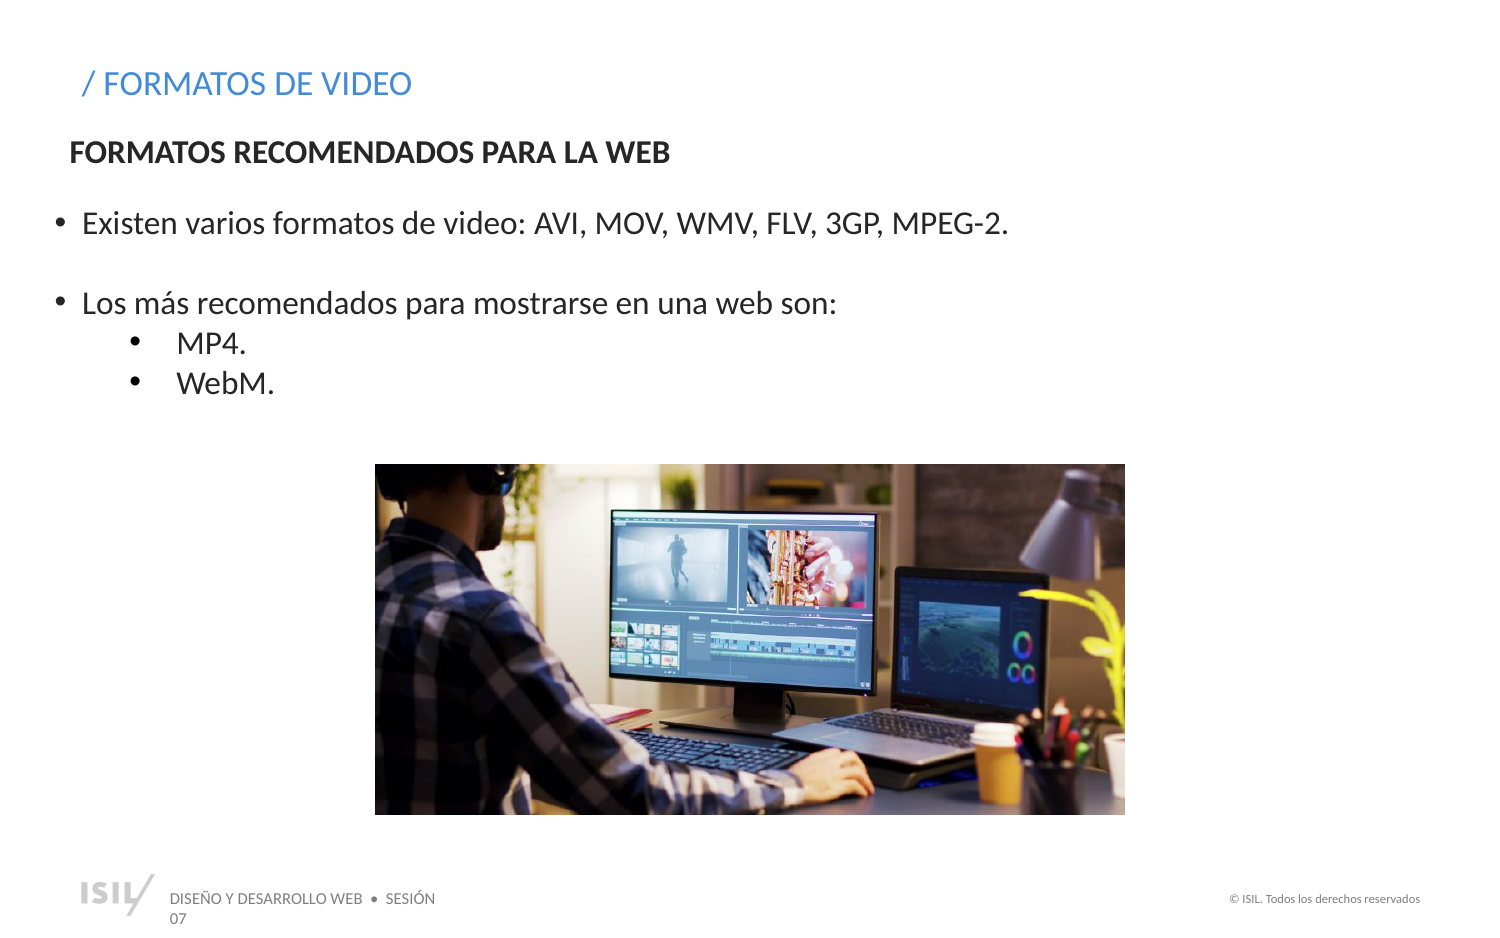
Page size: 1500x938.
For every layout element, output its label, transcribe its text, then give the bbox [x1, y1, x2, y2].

text_box / FORMATOS DE VIDEO [66, 52, 1249, 111]
text_box FORMATOS RECOMENDADOS PARA LA WEB [52, 122, 803, 178]
picture [374, 464, 1126, 815]
text_box Existen varios formatos de video: AVI, MOV, WMV, FLV, 3GP, MPEG-2. Los más recomendados para mostrarse en una web son: MP4. WebM. [52, 201, 1165, 402]
